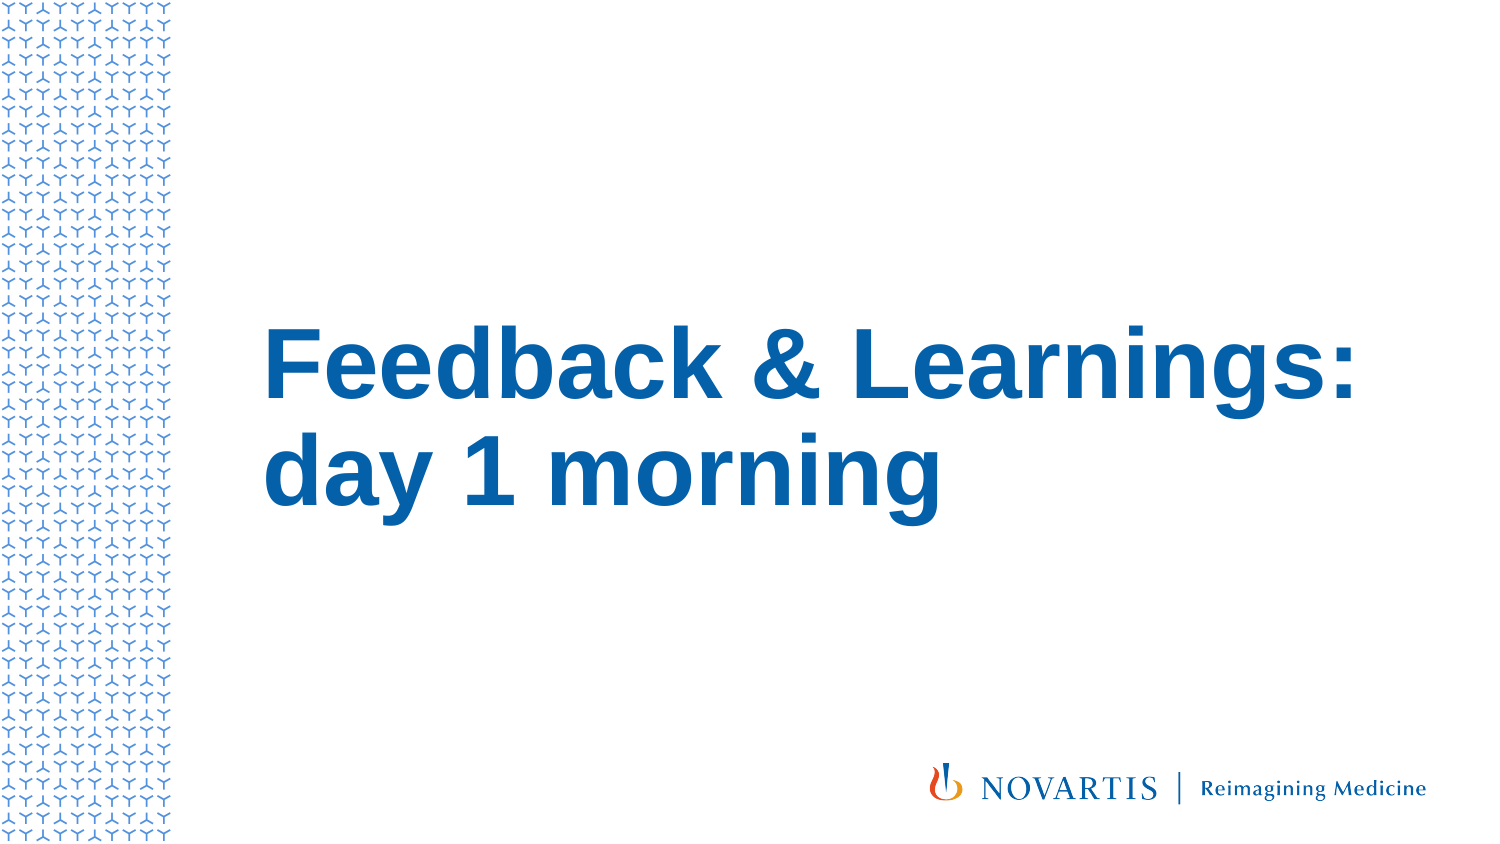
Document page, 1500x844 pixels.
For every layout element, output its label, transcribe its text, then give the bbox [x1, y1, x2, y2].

list Feedback & Learnings: day 1 morning [262, 165, 1425, 675]
picture [0, 0, 173, 844]
picture [886, 733, 1469, 843]
slide_number 10 [75, 784, 113, 822]
